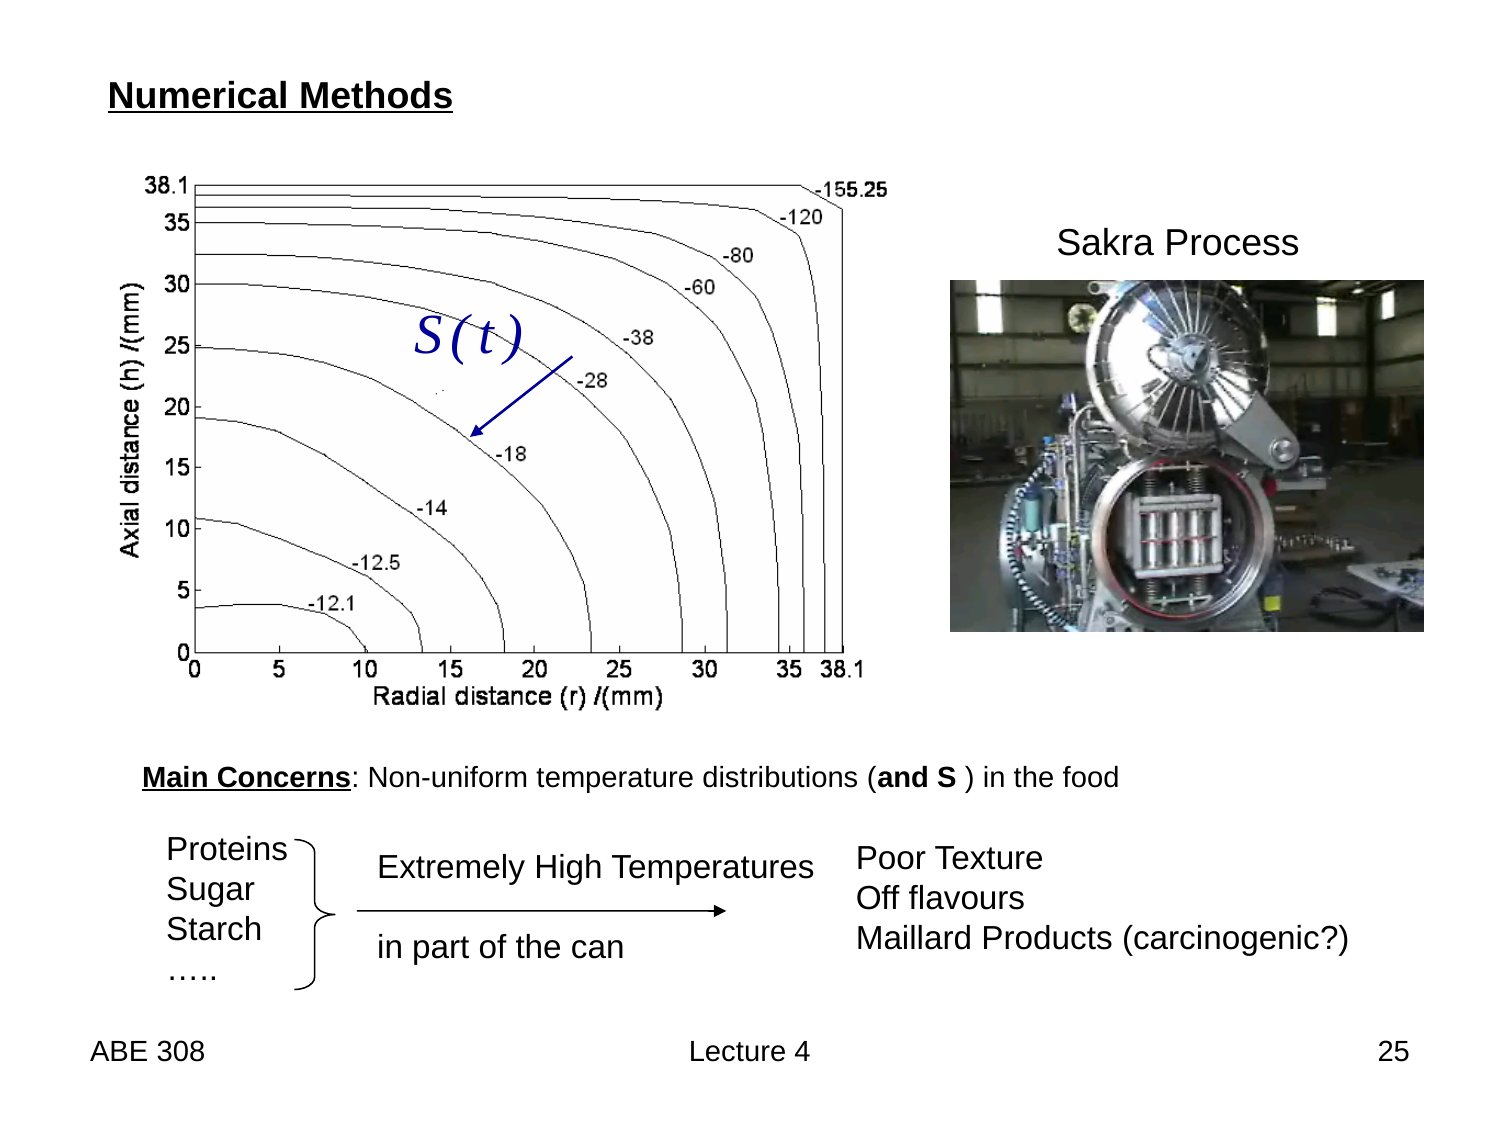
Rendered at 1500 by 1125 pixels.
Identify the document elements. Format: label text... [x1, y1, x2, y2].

slide_number 25 [1074, 1024, 1425, 1103]
text_box Extremely High Temperatures in part of the can [362, 837, 831, 973]
footer Lecture 4 [512, 1024, 988, 1103]
text_box Sakra Process [1041, 210, 1315, 271]
text_box Numerical Methods [92, 63, 469, 124]
picture [86, 141, 923, 717]
text_box Poor Texture Off flavours Maillard Products (carcinogenic?) [841, 828, 1366, 964]
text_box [405, 301, 529, 375]
text_box Proteins Sugar Starch ….. [151, 819, 335, 995]
slide_number ABE 308 [75, 1024, 425, 1103]
picture [950, 280, 1424, 632]
text_box [294, 839, 335, 990]
text_box Main Concerns: Non-uniform temperature distributions (and S ) in the food [127, 750, 1142, 801]
